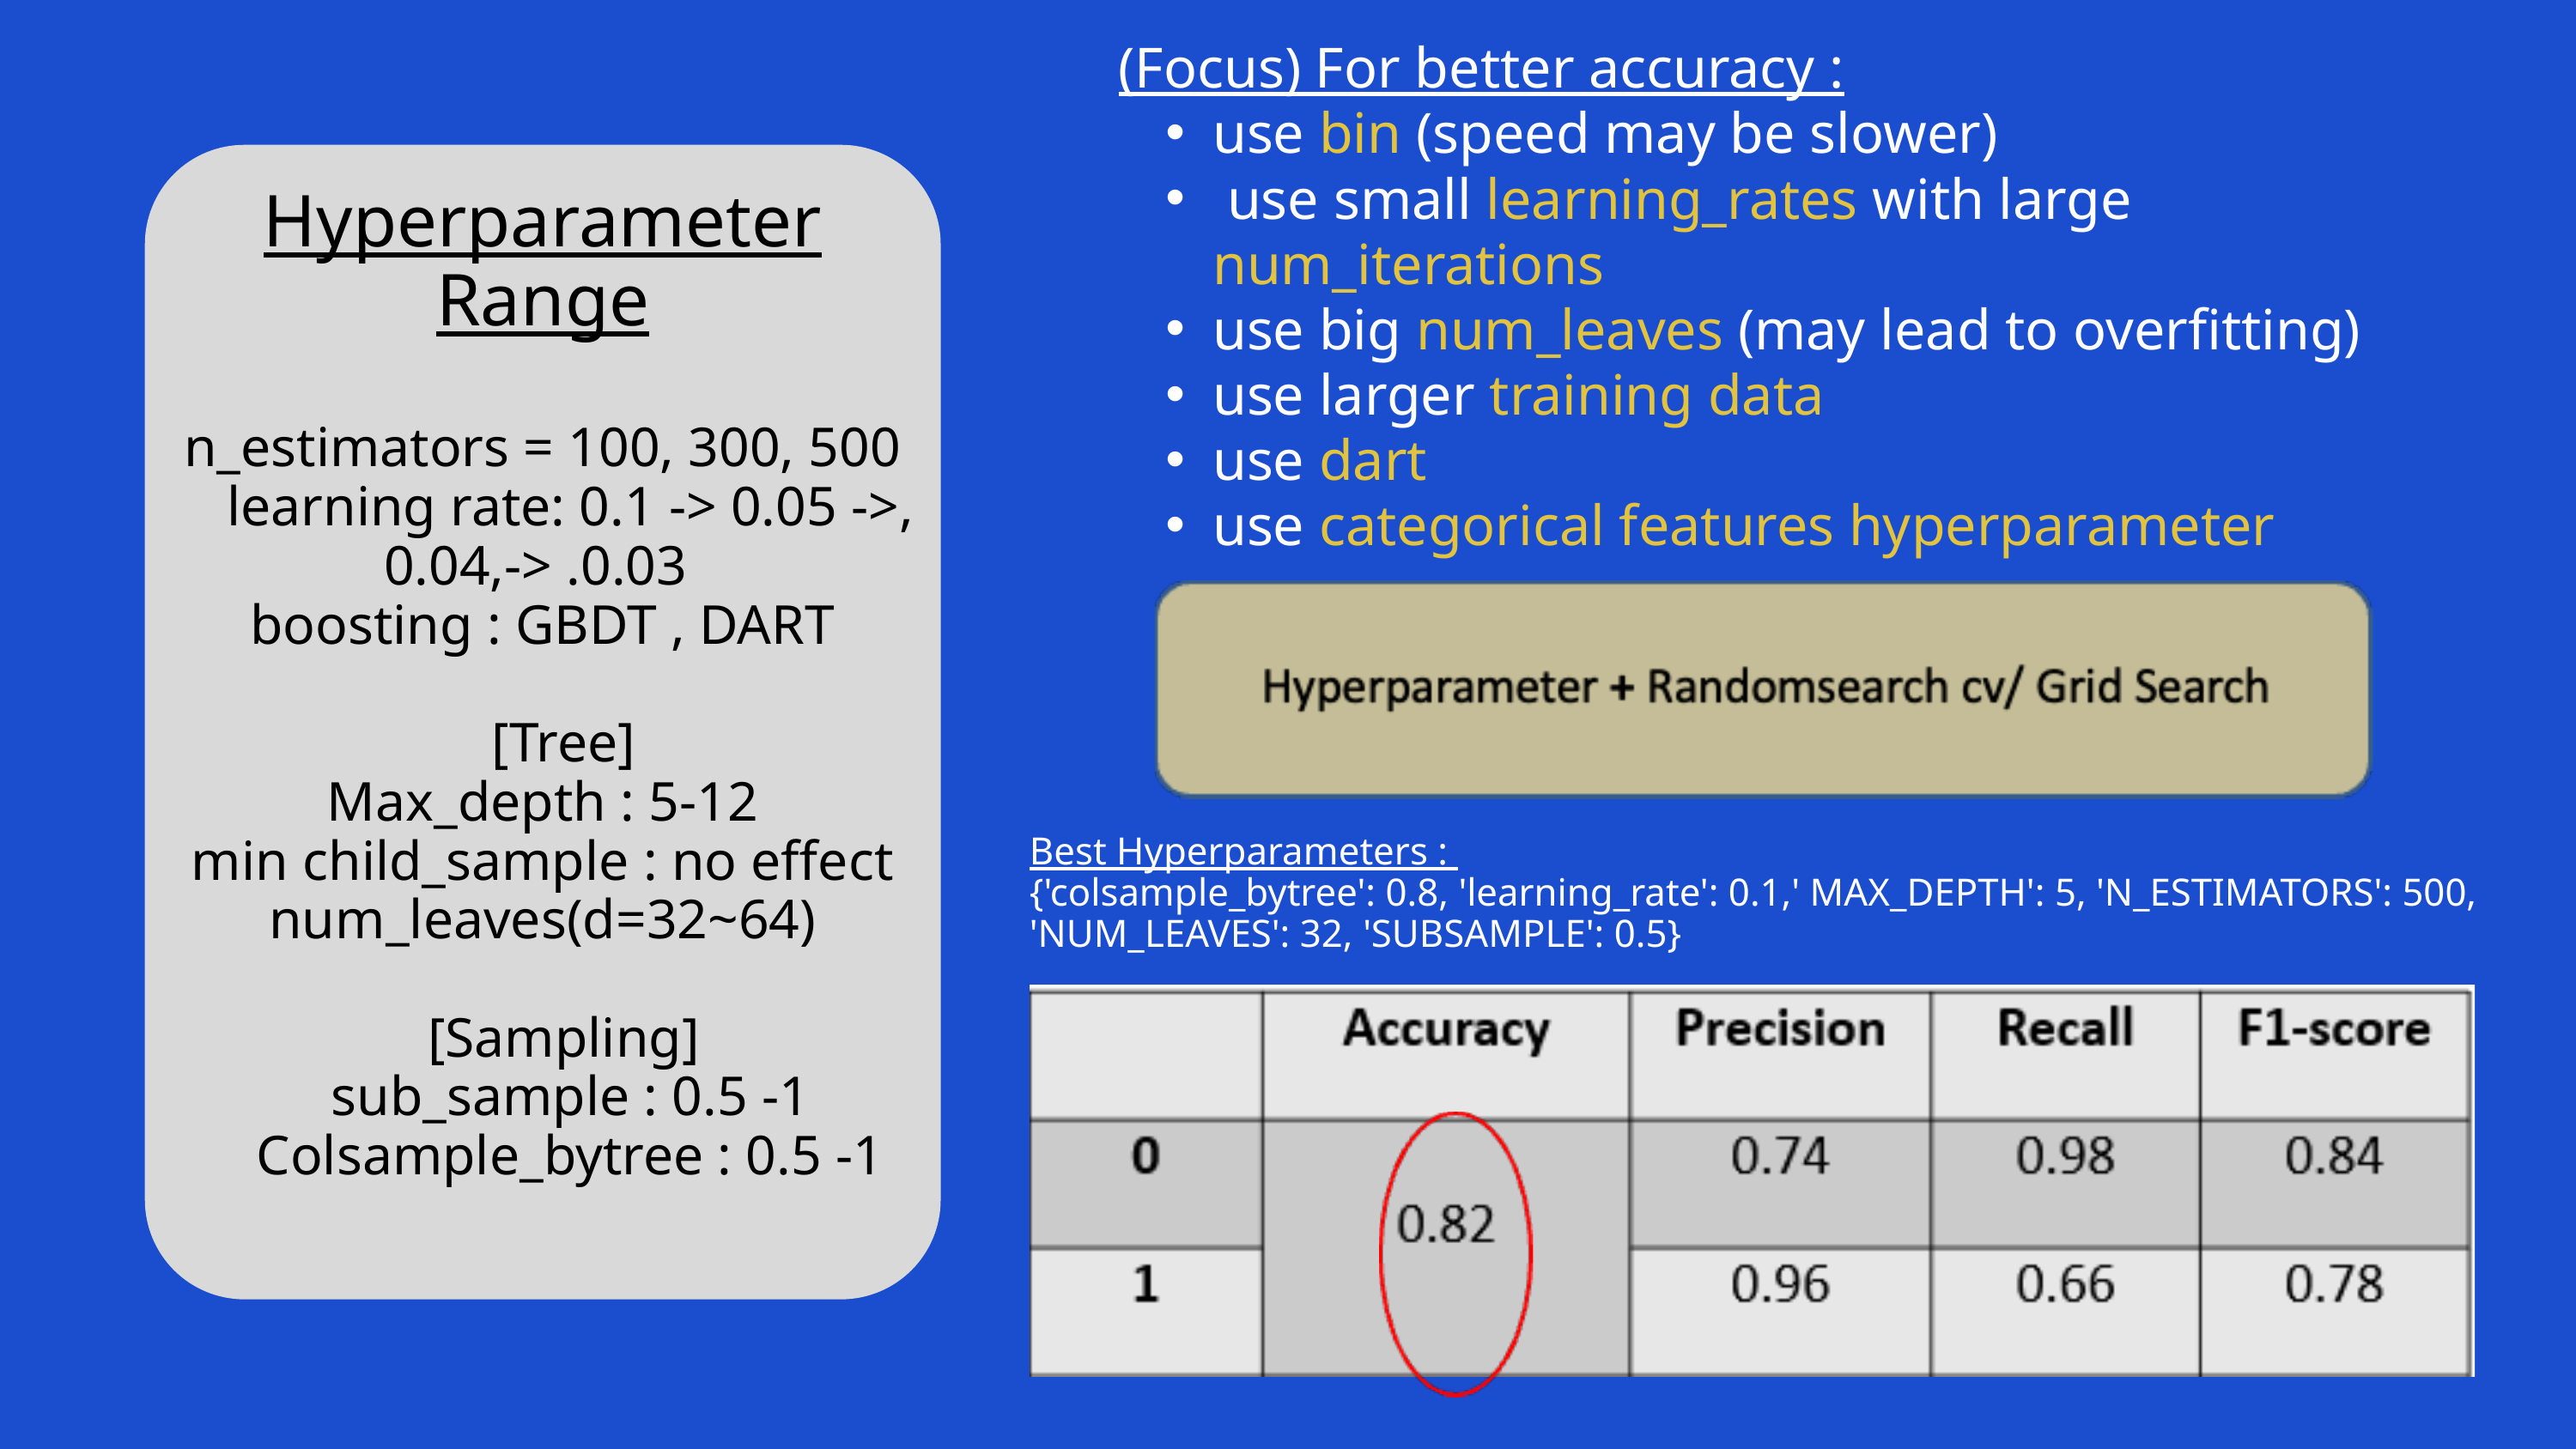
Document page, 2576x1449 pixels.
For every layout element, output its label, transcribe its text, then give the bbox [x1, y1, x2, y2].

text_box Best Hyperparameters : {'colsample_bytree': 0.8, 'learning_rate': 0.1,' MAX_DEPTH': 5, 'N_ESTIMATORS': 500, 'NUM_LEAVES': 32, 'SUBSAMPLE': 0.5} [1030, 830, 2499, 955]
text_box [1154, 622, 2373, 799]
text_box [1030, 985, 2476, 1377]
text_box (Focus) For better accuracy : use bin (speed may be slower) use small learning_rates with large num_iterations use big num_leaves (may lead to overfitting) use larger training data use dart use categorical features hyperparameter [1118, 33, 2499, 622]
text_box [131, 144, 954, 1304]
text_box [1379, 1112, 1534, 1397]
